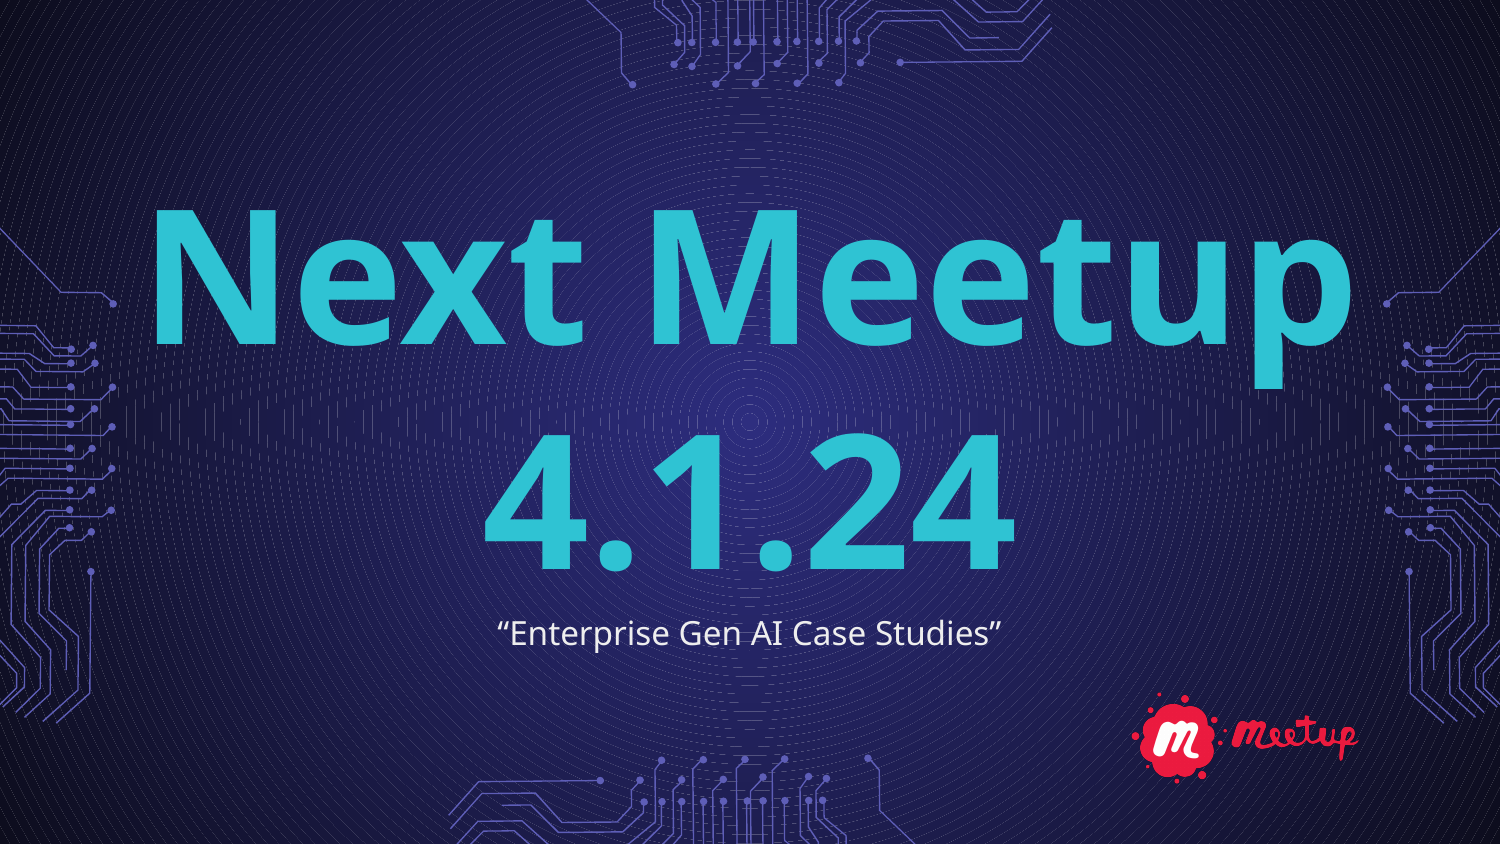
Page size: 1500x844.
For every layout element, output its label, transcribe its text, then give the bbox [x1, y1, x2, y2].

picture [1128, 672, 1362, 804]
list “Enterprise Gen AI Case Studies” [116, 596, 1383, 640]
title Next Meetup 4.1.24 [117, 200, 1384, 564]
